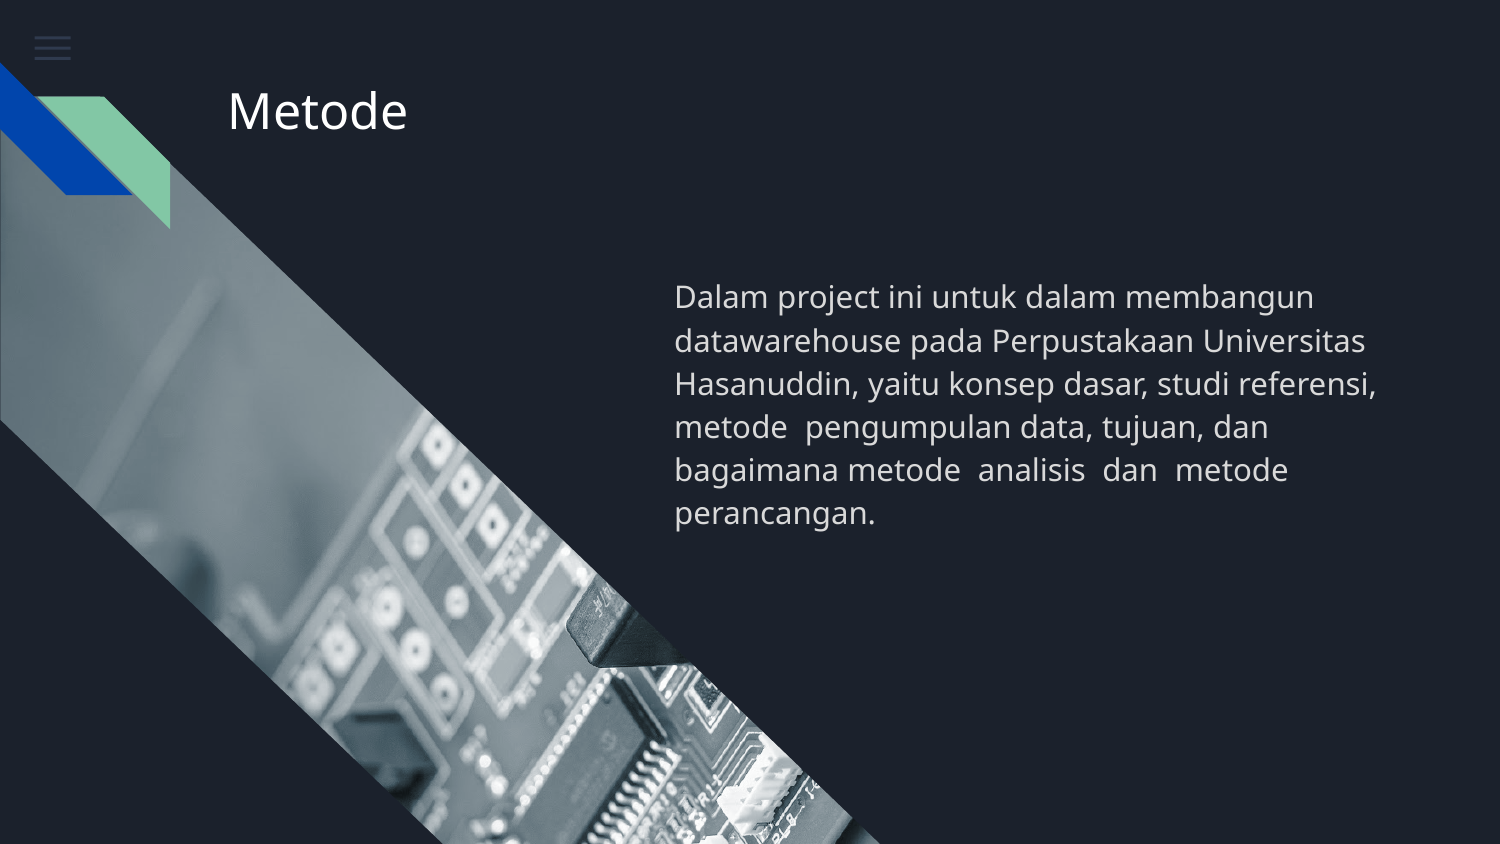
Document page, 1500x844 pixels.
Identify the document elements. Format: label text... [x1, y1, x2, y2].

list Dalam project ini untuk dalam membangun datawarehouse pada Perpustakaan Universitas Hasanuddin, yaitu konsep dasar, studi referensi, metode pengumpulan data, tujuan, dan bagaimana metode analisis dan metode perancangan. [659, 257, 1426, 580]
title Metode [212, 64, 1368, 215]
picture [0, 97, 880, 844]
